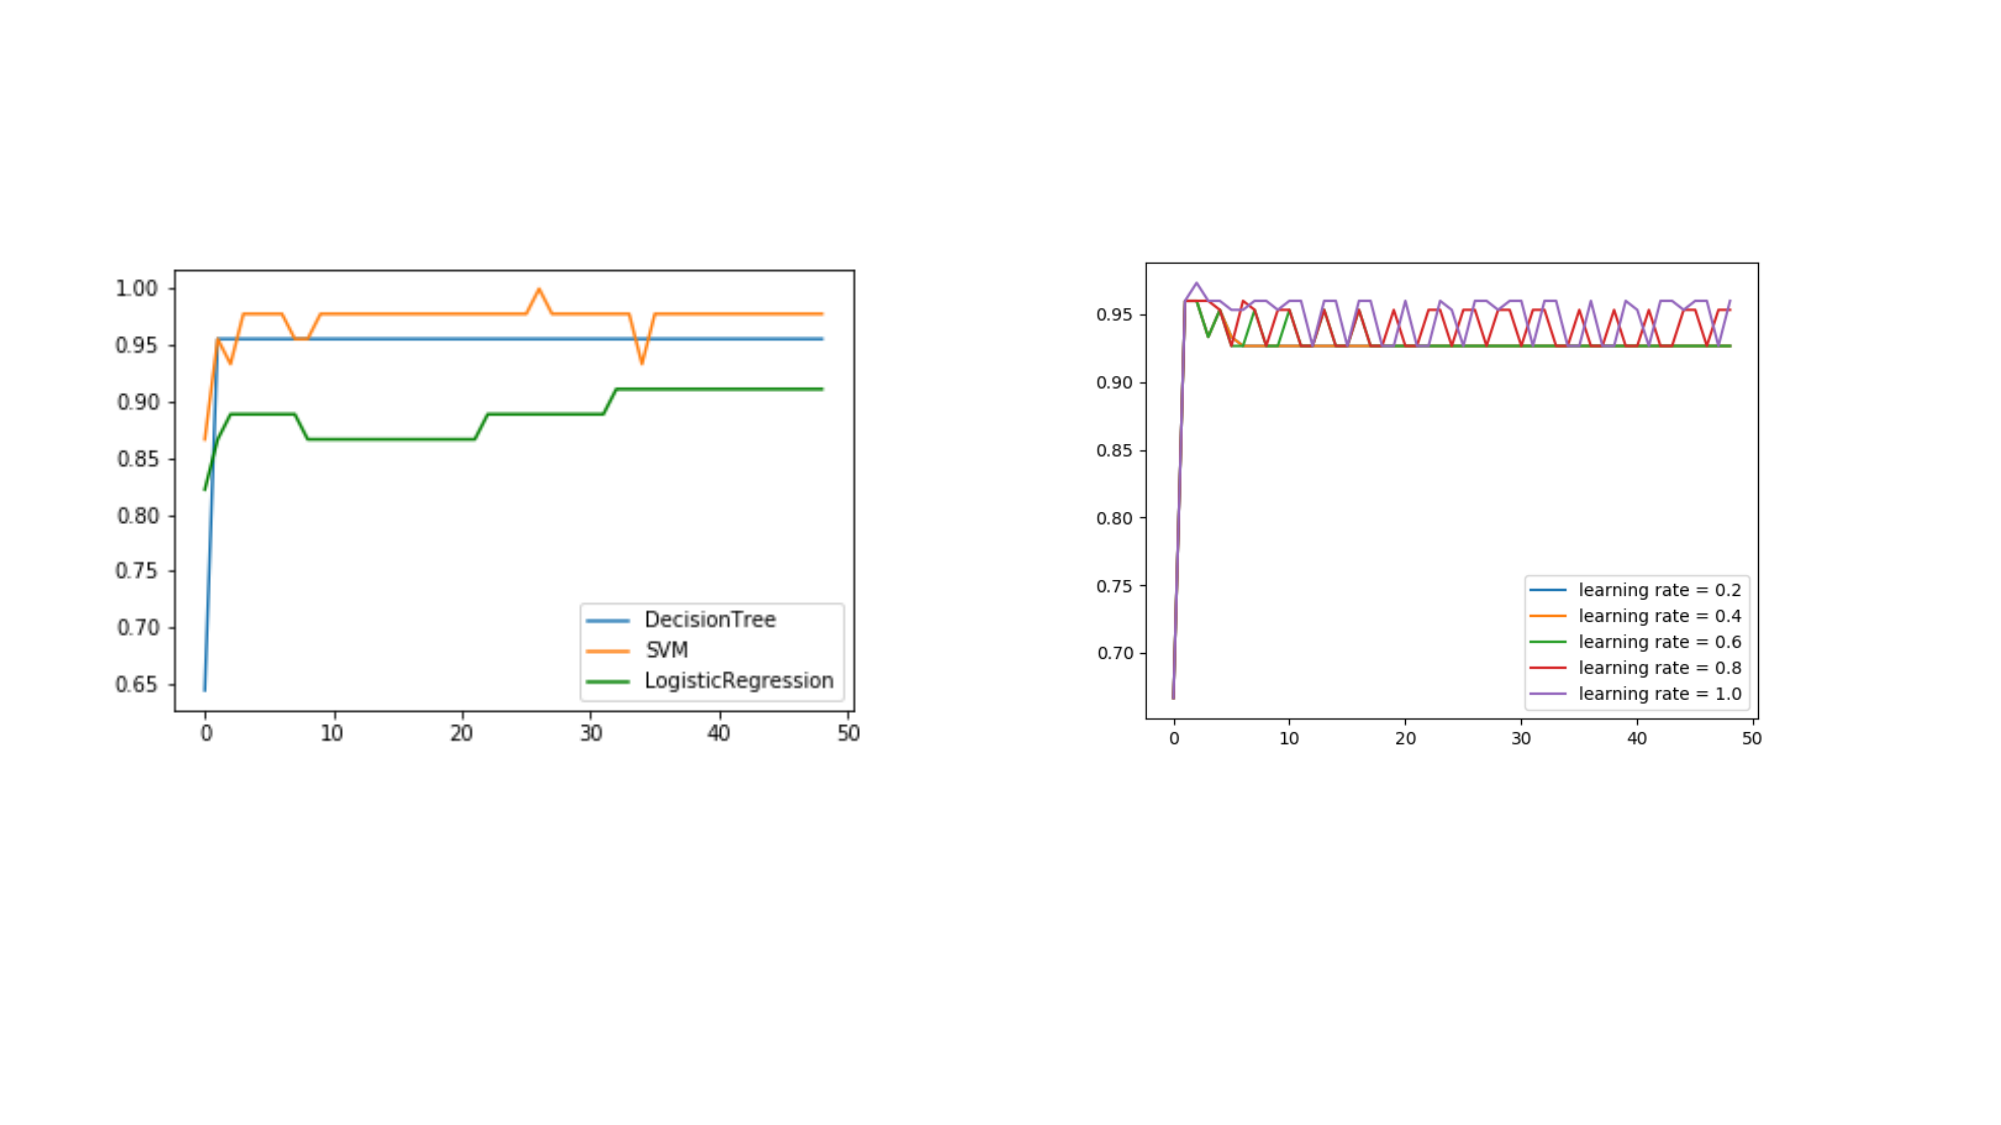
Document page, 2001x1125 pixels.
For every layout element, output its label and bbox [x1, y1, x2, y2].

picture [64, 199, 941, 784]
picture [1046, 191, 1837, 784]
